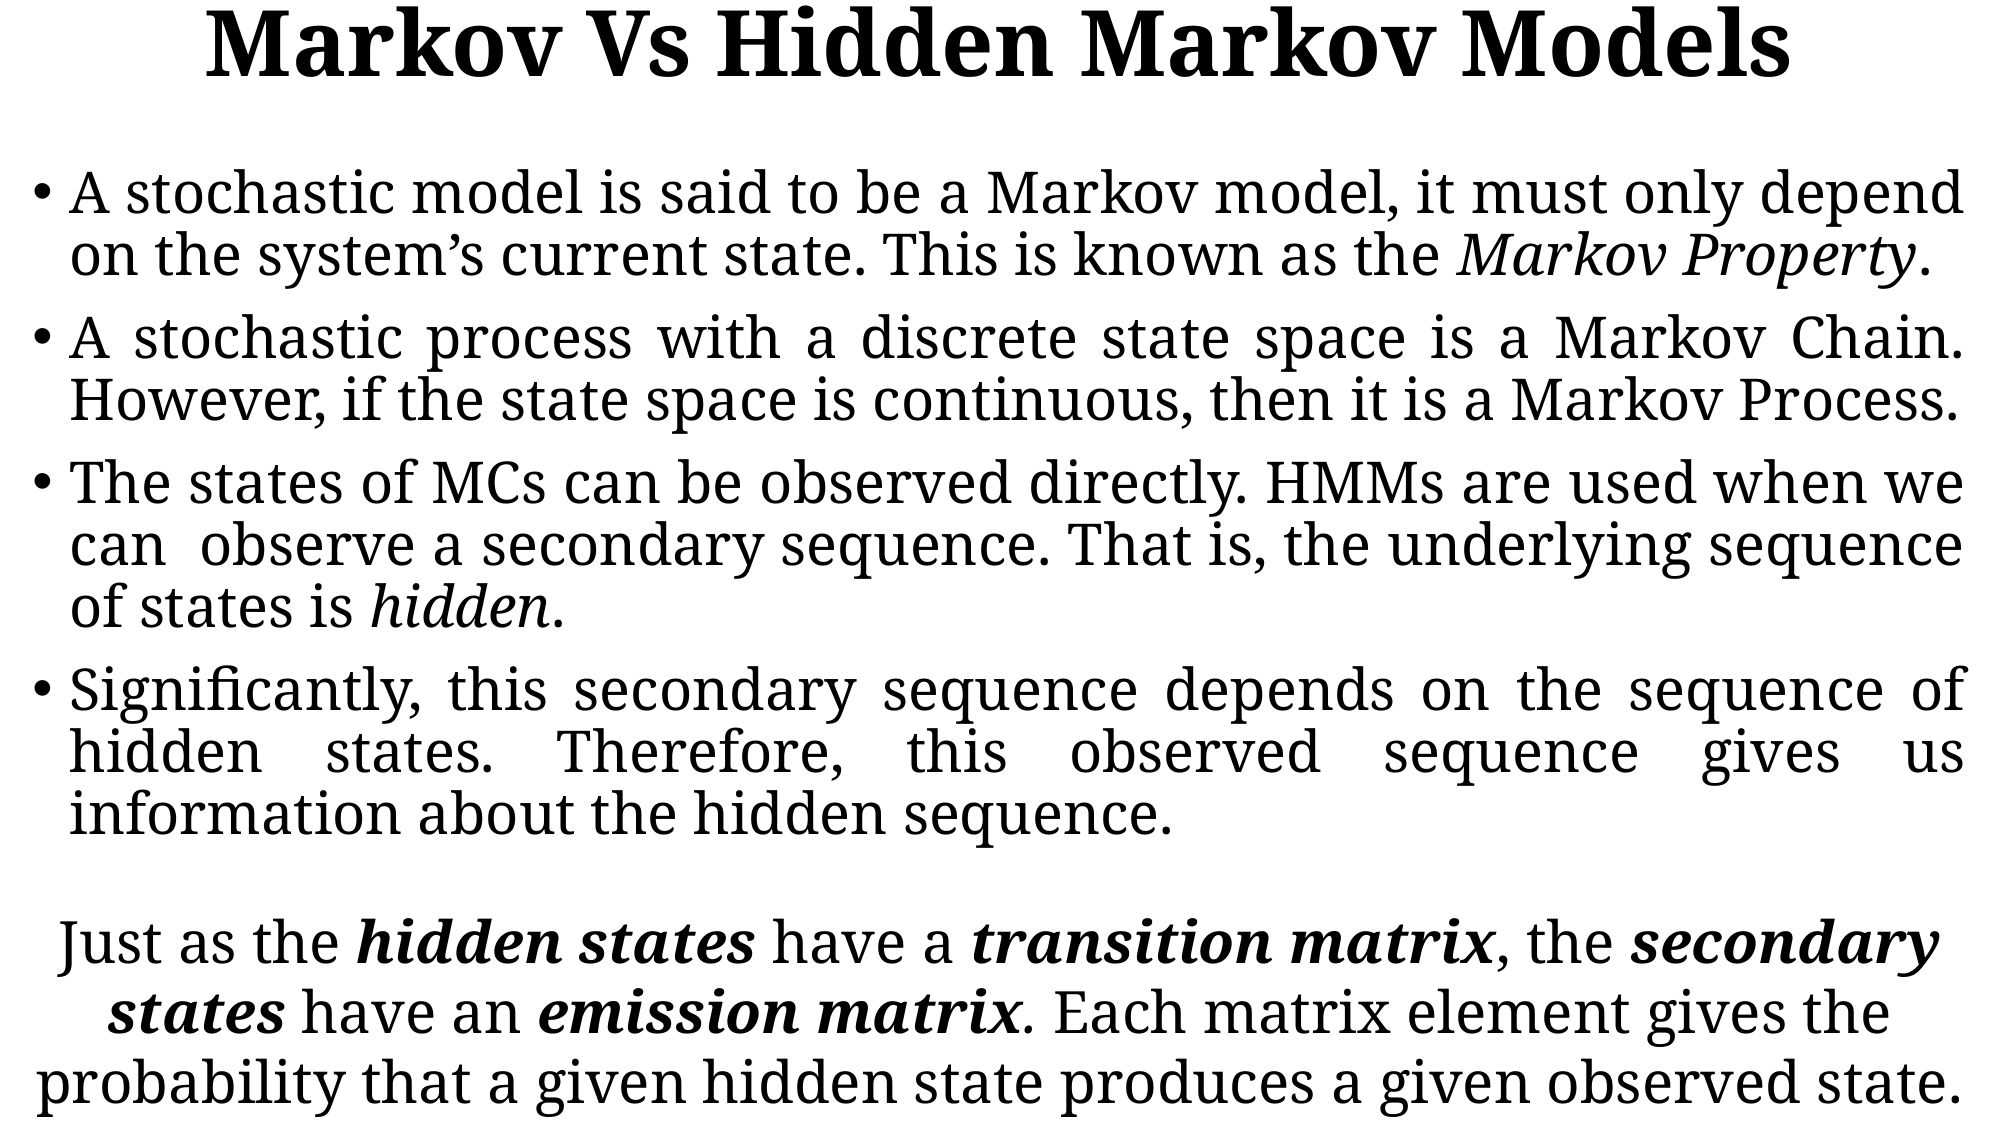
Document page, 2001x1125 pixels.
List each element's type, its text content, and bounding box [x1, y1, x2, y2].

title Markov Vs Hidden Markov Models [137, 0, 1863, 155]
text_box Just as the hidden states have a transition matrix, the secondary states have an emission matrix. Each matrix element gives the probability that a given hidden state produces a given observed state. [0, 897, 2000, 1123]
list A stochastic model is said to be a Markov model, it must only depend on the system’s current state. This is known as the Markov Property. A stochastic process with a discrete state space is a Markov Chain. However, if the state space is continuous, then it is a Markov Process. The states of MCs can be observed directly. HMMs are used when we can observe a secondary sequence. That is, the underlying sequence of states is hidden. Significantly, this secondary sequence depends on the sequence of hidden states. Therefore, this observed sequence gives us information about the hidden sequence. [17, 155, 1983, 866]
